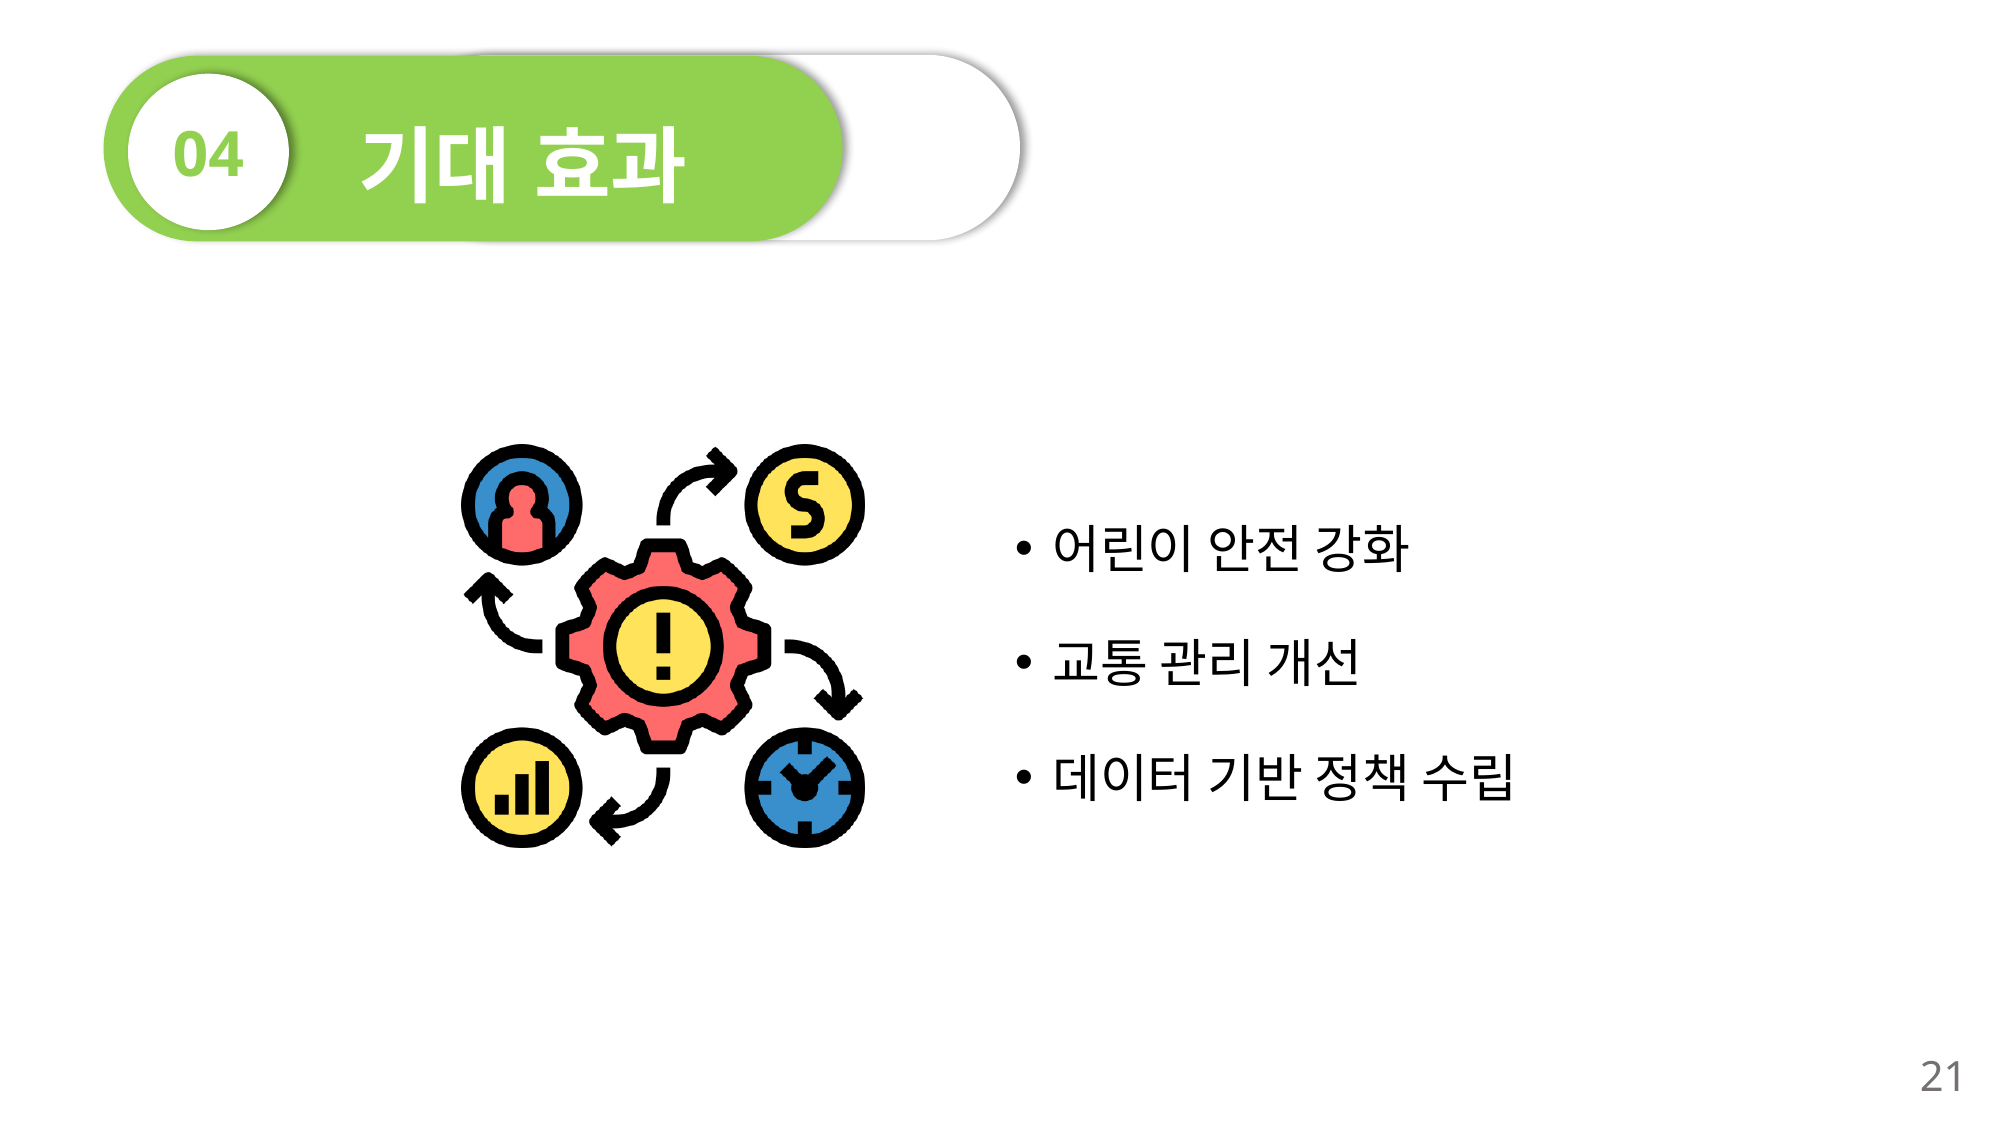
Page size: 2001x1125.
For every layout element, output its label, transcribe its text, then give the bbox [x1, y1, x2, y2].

picture [461, 444, 865, 848]
text_box 04 [126, 72, 290, 232]
text_box 21 [1905, 1042, 2000, 1108]
text_box [102, 54, 810, 243]
text_box 기대 효과 [343, 55, 1158, 221]
text_box [792, 221, 986, 242]
text_box 어린이 안전 강화 교통 관리 개선 데이터 기반 정책 수립 [999, 374, 1848, 918]
